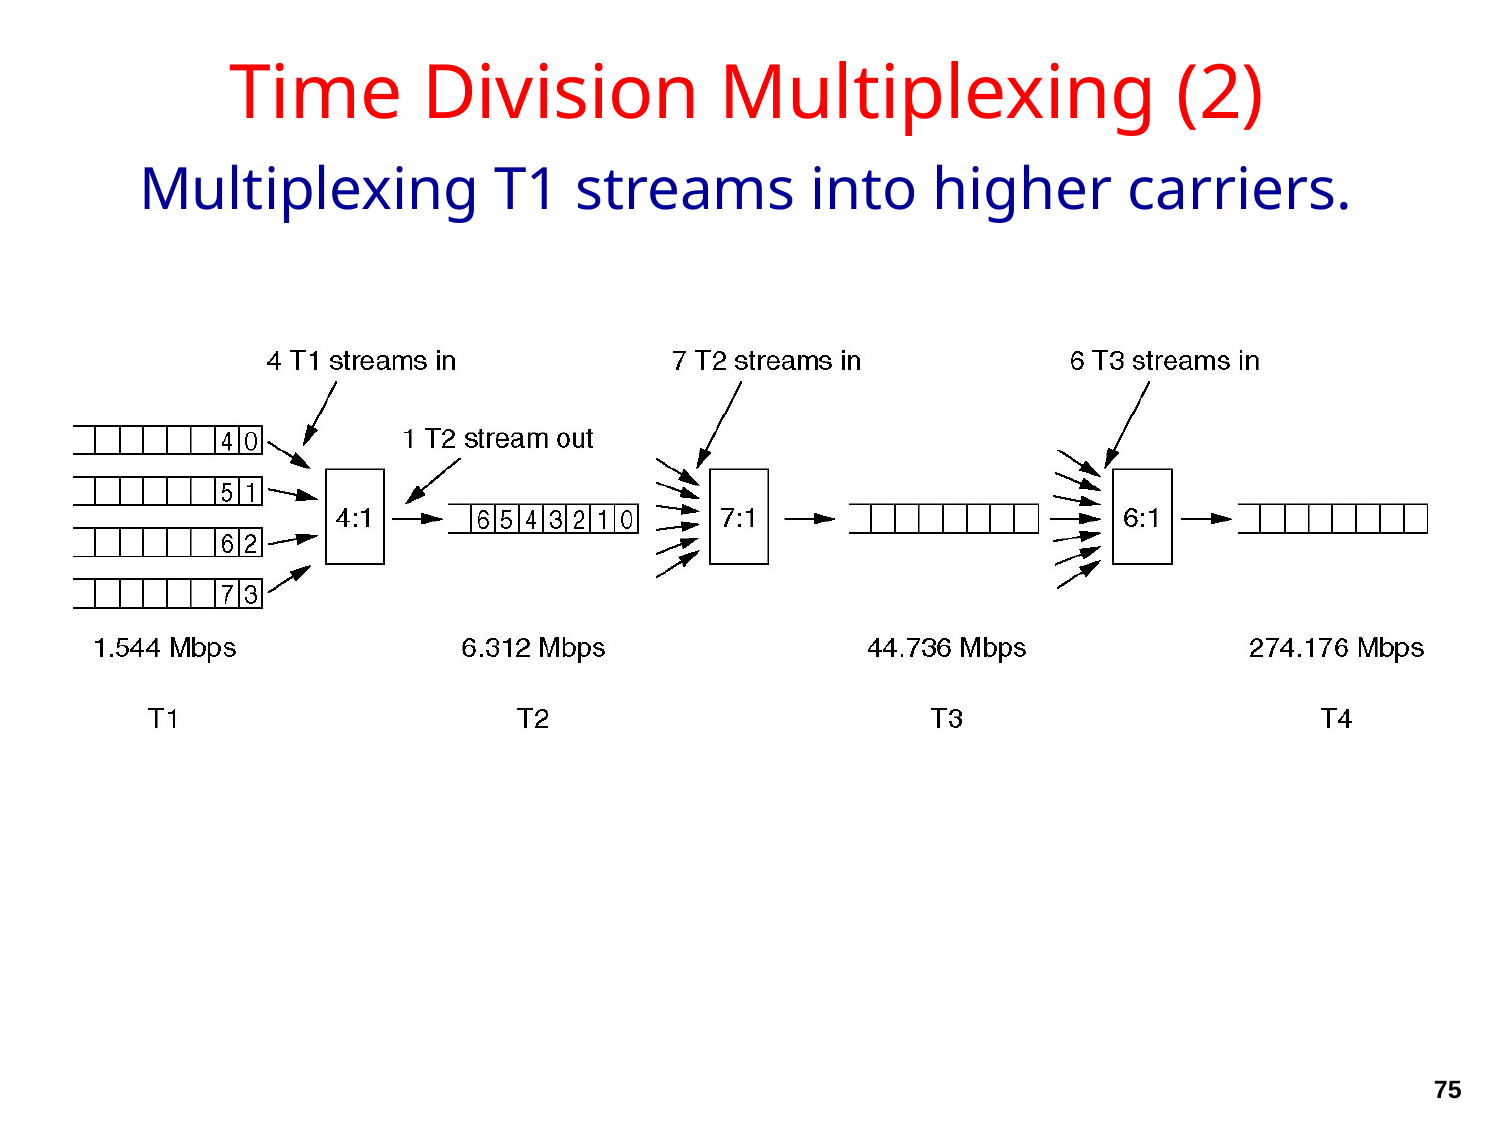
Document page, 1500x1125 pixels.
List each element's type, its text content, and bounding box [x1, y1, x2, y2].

list Multiplexing T1 streams into higher carriers. [27, 144, 1463, 1093]
picture [72, 344, 1428, 734]
title Time Division Multiplexing (2) [25, 31, 1469, 146]
